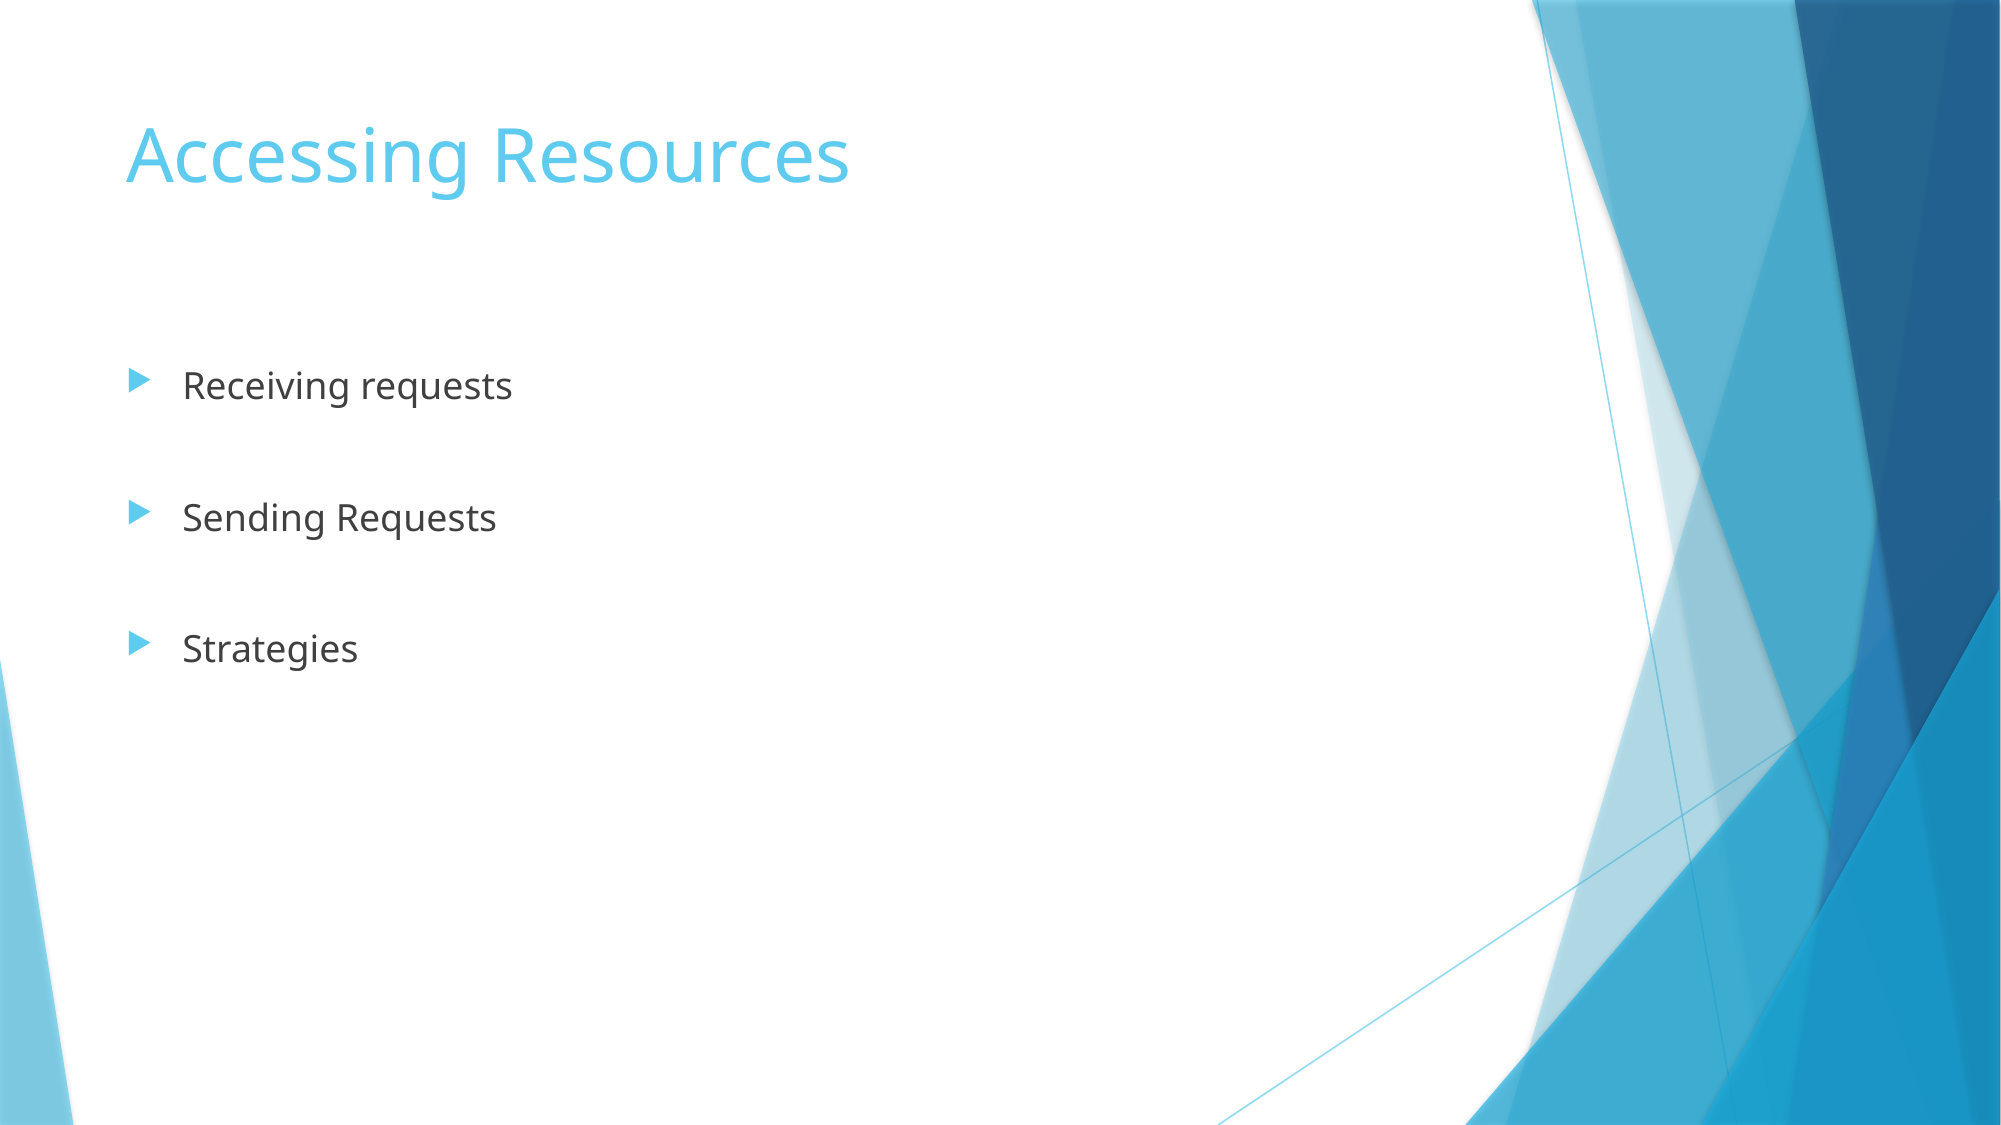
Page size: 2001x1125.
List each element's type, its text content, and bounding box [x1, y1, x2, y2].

list Receiving requests Sending Requests Strategies [111, 354, 1522, 992]
title Accessing Resources [111, 99, 1522, 317]
